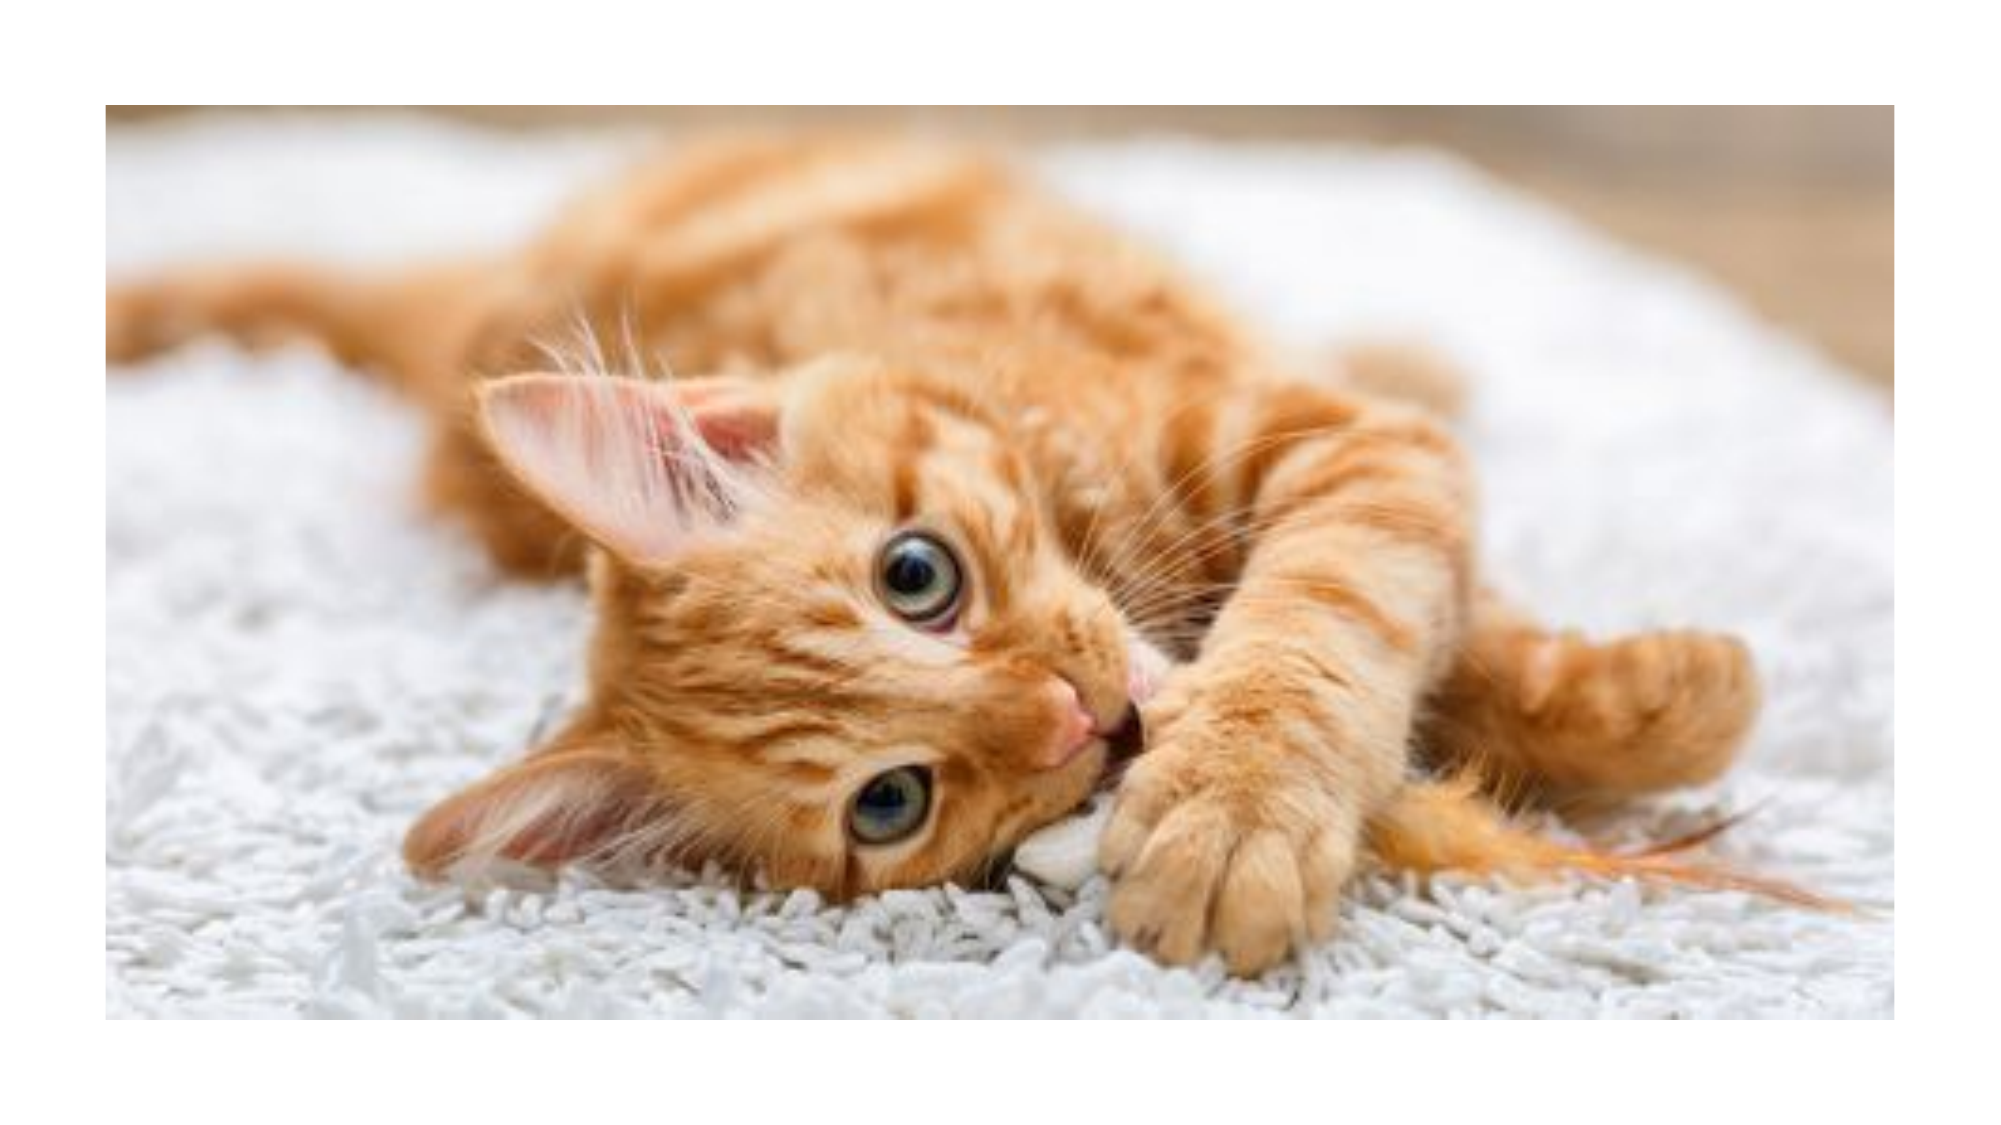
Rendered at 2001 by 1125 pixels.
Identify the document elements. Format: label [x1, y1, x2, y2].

picture [105, 105, 1895, 1020]
